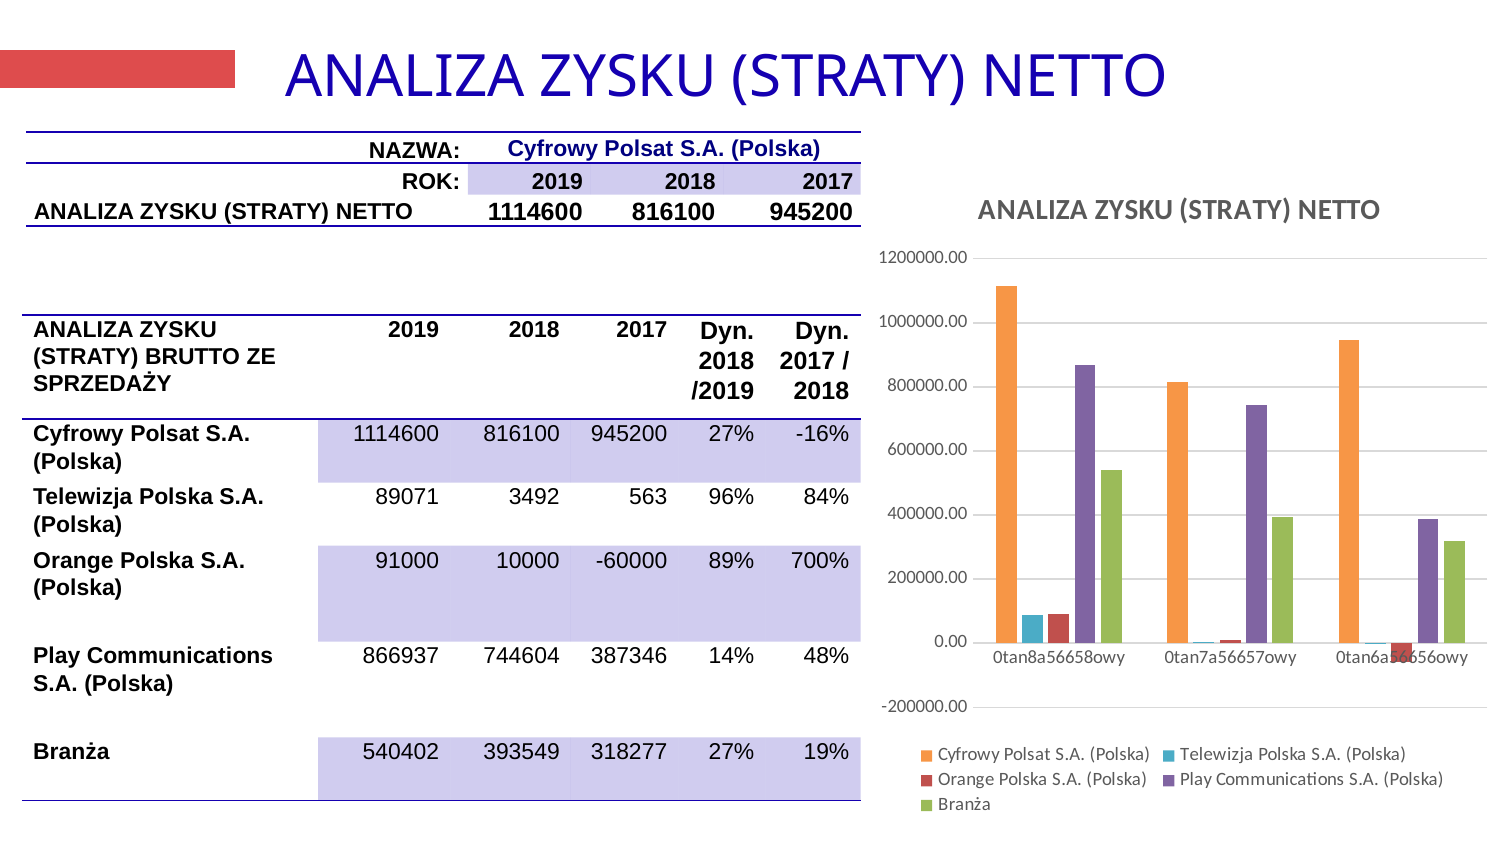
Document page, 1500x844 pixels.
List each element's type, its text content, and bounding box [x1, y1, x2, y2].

table_cell 14% [679, 642, 766, 737]
table_cell Orange Polska S.A. (Polska) [22, 546, 318, 642]
table_cell 1114600 [468, 195, 590, 225]
table_header ANALIZA ZYSKU (STRATY) BRUTTO ZE SPRZEDAŻY [22, 316, 318, 418]
table_cell 318277 [571, 737, 679, 800]
table_cell 866937 [318, 642, 450, 737]
table_cell ANALIZA ZYSKU (STRATY) NETTO [26, 195, 468, 225]
table_cell 2018 [590, 164, 723, 195]
table_cell Telewizja Polska S.A. (Polska) [22, 483, 318, 546]
table_cell 48% [766, 642, 860, 737]
table_cell ROK: [26, 164, 468, 195]
table_cell 563 [571, 483, 679, 546]
table_header 2019 [318, 316, 450, 418]
table_cell 91000 [318, 546, 450, 642]
table_cell Play Communications S.A. (Polska) [22, 642, 318, 737]
table_cell 96% [679, 483, 766, 546]
table_cell 84% [766, 483, 860, 546]
table_header NAZWA: [26, 133, 468, 162]
table_cell Cyfrowy Polsat S.A. (Polska) [22, 420, 318, 483]
table_cell 1114600 [318, 420, 450, 483]
table_cell 945200 [571, 420, 679, 483]
table_cell 89% [679, 546, 766, 642]
table_cell -60000 [571, 546, 679, 642]
table_cell 2019 [468, 164, 590, 195]
table_header 2018 [450, 316, 571, 418]
title ANALIZA ZYSKU (STRATY) NETTO [270, 22, 1334, 117]
chart [865, 167, 1500, 822]
table_cell 393549 [450, 737, 571, 800]
table_cell 387346 [571, 642, 679, 737]
table_cell 27% [679, 737, 766, 800]
table_cell 816100 [590, 195, 723, 225]
table_header 2017 [571, 316, 679, 418]
table_cell 744604 [450, 642, 571, 737]
table_cell 19% [766, 737, 860, 800]
table_header Dyn. 2018 /2019 [679, 316, 766, 418]
table_cell 10000 [450, 546, 571, 642]
table_header Cyfrowy Polsat S.A. (Polska) [468, 133, 861, 162]
table_header Dyn. 2017 /2018 [766, 316, 860, 418]
table_cell 3492 [450, 483, 571, 546]
table_cell 2017 [723, 164, 861, 195]
table_cell -16% [766, 420, 860, 483]
table_cell 945200 [723, 195, 860, 225]
table_cell 27% [679, 420, 766, 483]
table_cell Branża [22, 737, 318, 800]
table_cell 89071 [318, 483, 450, 546]
table_cell 816100 [450, 420, 571, 483]
table_cell 700% [766, 546, 860, 642]
table_cell 540402 [318, 737, 450, 800]
